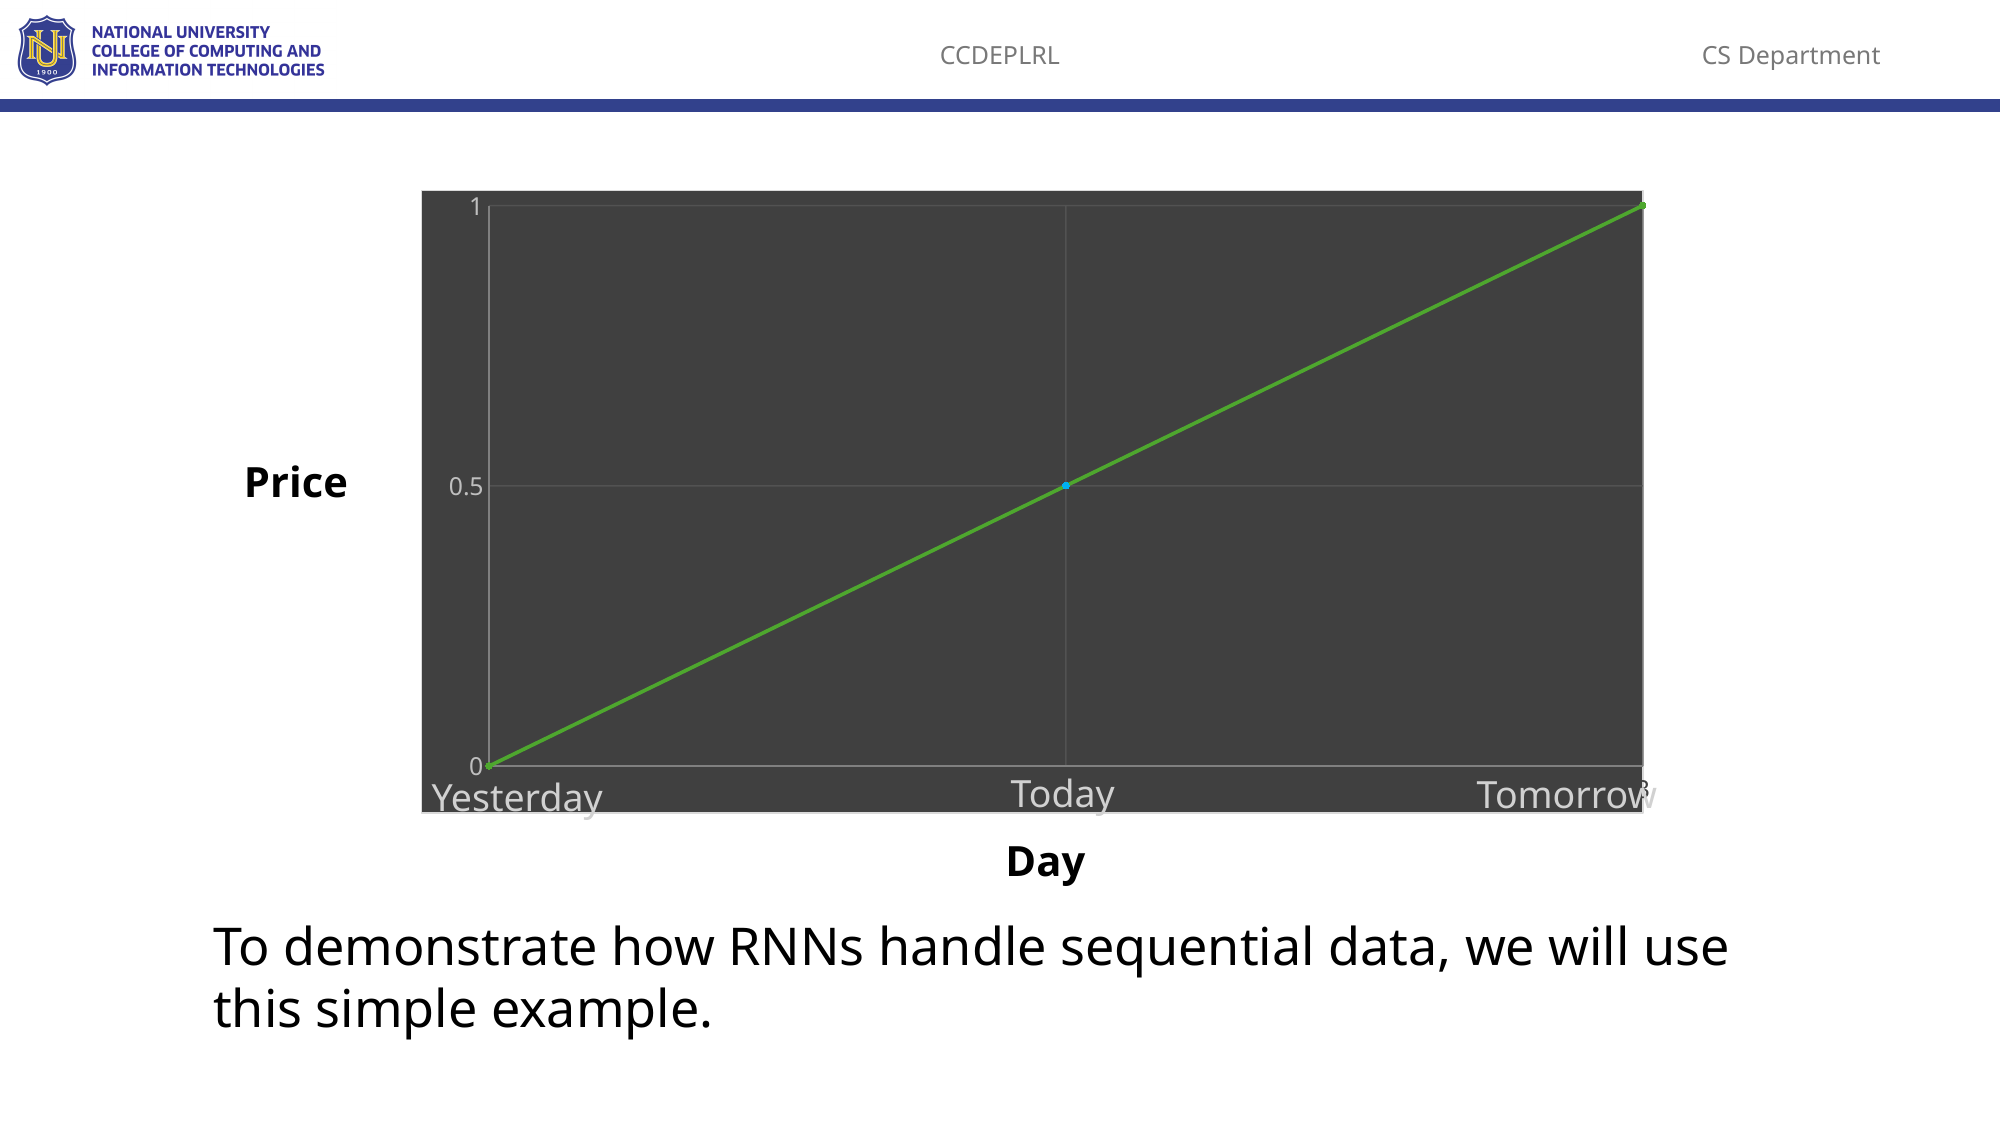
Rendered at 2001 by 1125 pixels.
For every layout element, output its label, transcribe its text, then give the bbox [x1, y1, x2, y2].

text_box To demonstrate how RNNs handle sequential data, we will use this simple example. [198, 905, 1802, 1046]
picture [0, 0, 337, 99]
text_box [228, 187, 1707, 894]
